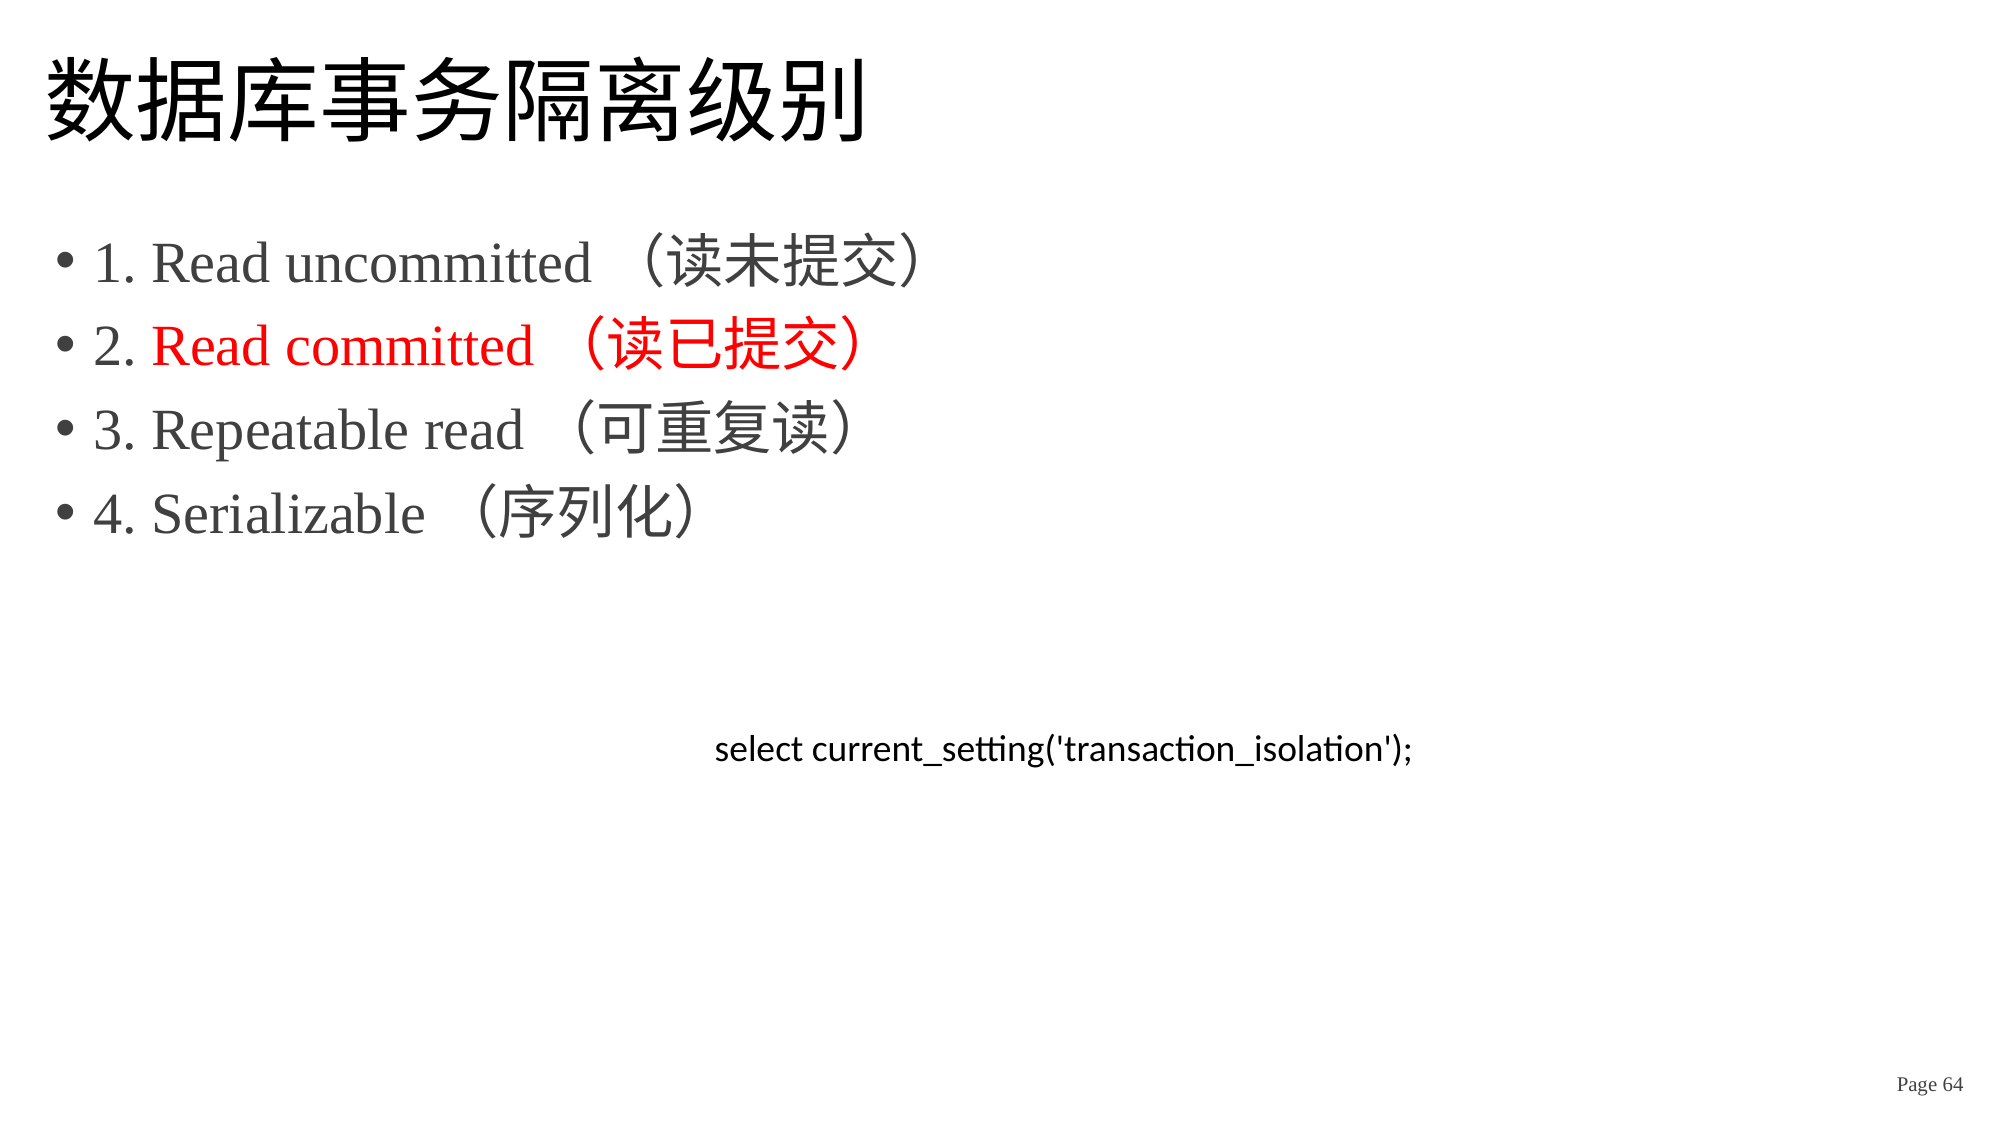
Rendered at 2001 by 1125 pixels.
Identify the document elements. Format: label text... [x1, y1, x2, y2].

text_box select current_setting('transaction_isolation'); [699, 716, 1429, 776]
title 数据库事务隔离级别 [0, 44, 2000, 166]
list 1. Read uncommitted（读未提交） 2. Read committed（读已提交） 3. Repeatable read（可重复读） 4. Serializable（序列化） [55, 231, 1946, 954]
